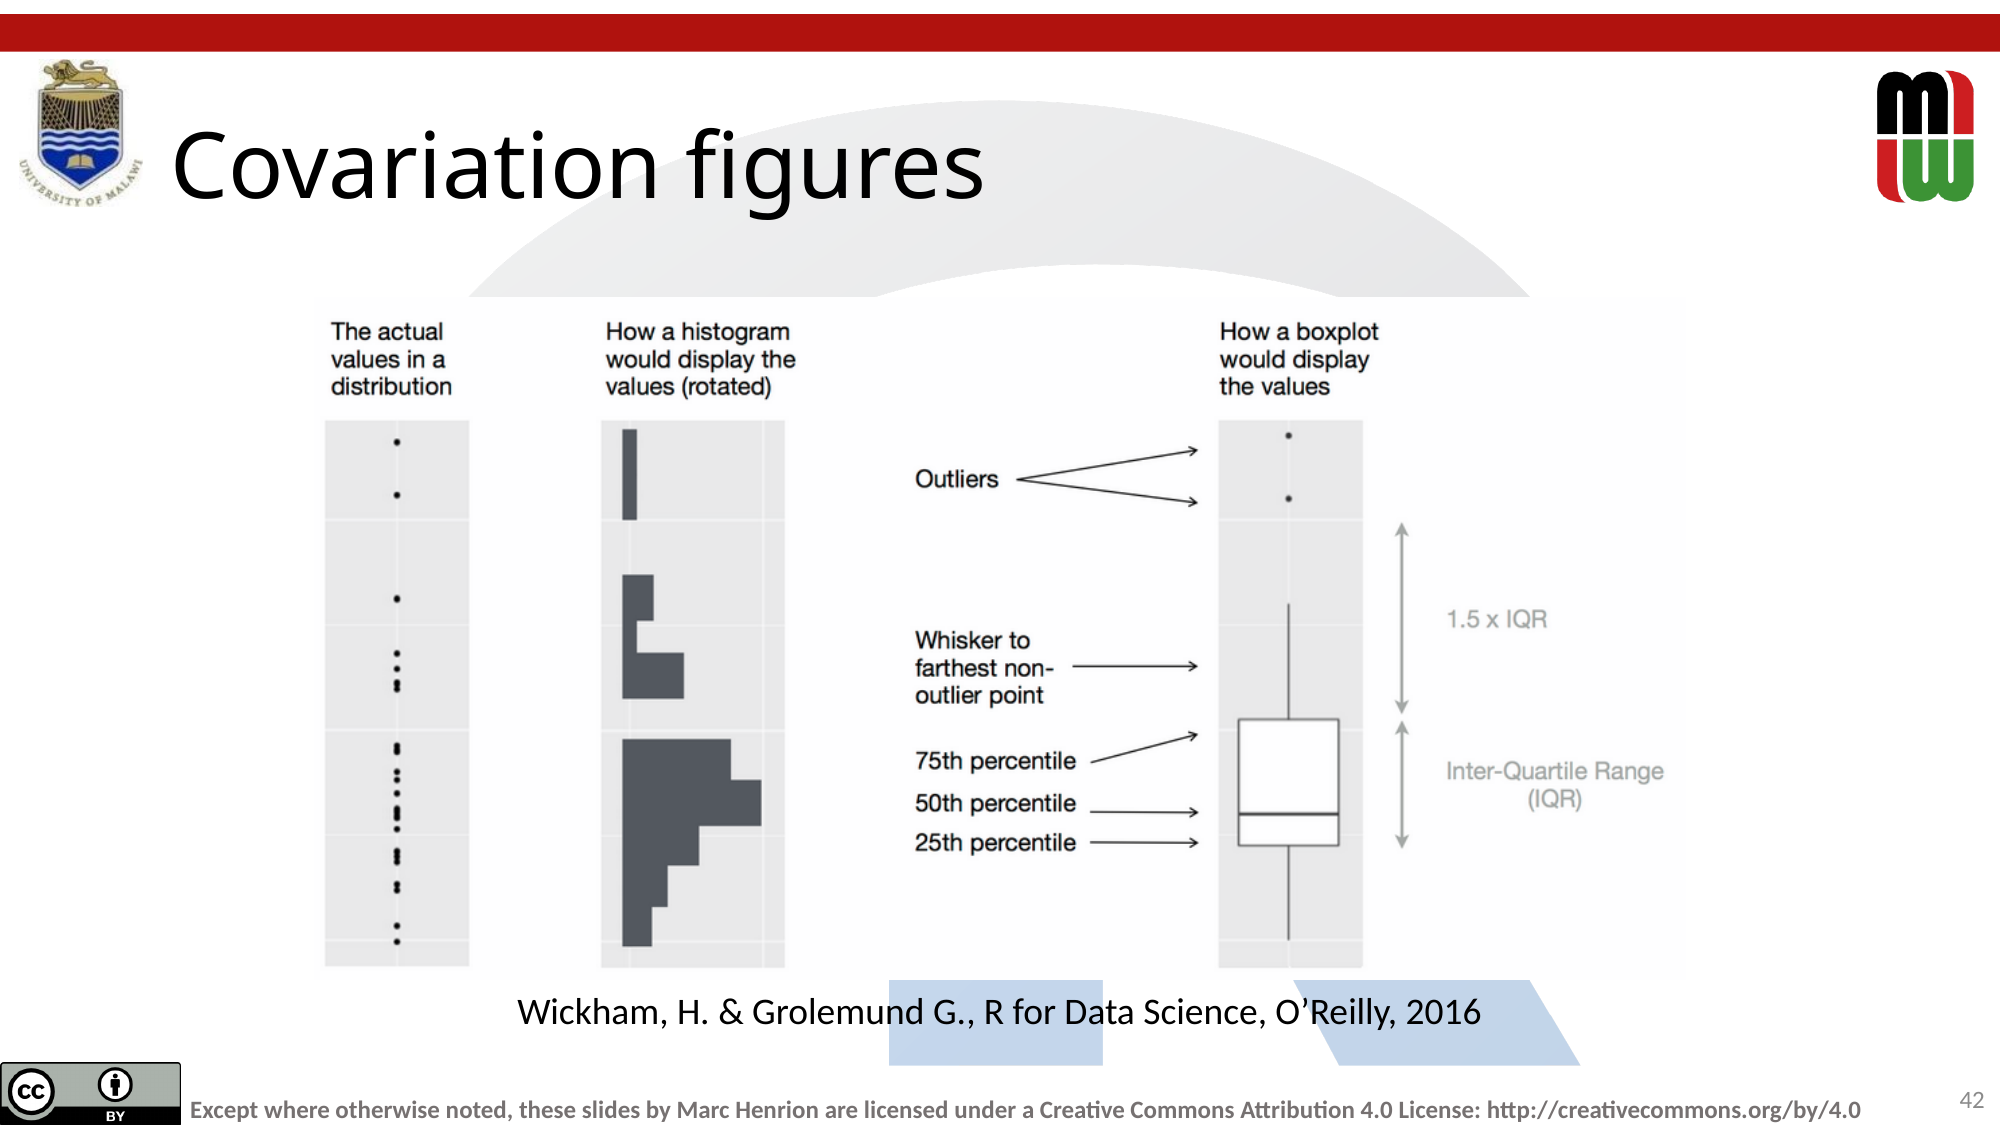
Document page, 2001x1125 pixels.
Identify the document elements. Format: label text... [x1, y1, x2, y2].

picture [19, 59, 143, 207]
text_box Wickham, H. & Grolemund G., R for Data Science, O’Reilly, 2016 [137, 979, 1863, 1063]
picture [0, 1062, 181, 1125]
picture [314, 297, 1686, 980]
title Covariation figures [155, 59, 1851, 278]
slide_number 42 [1550, 1073, 2000, 1125]
